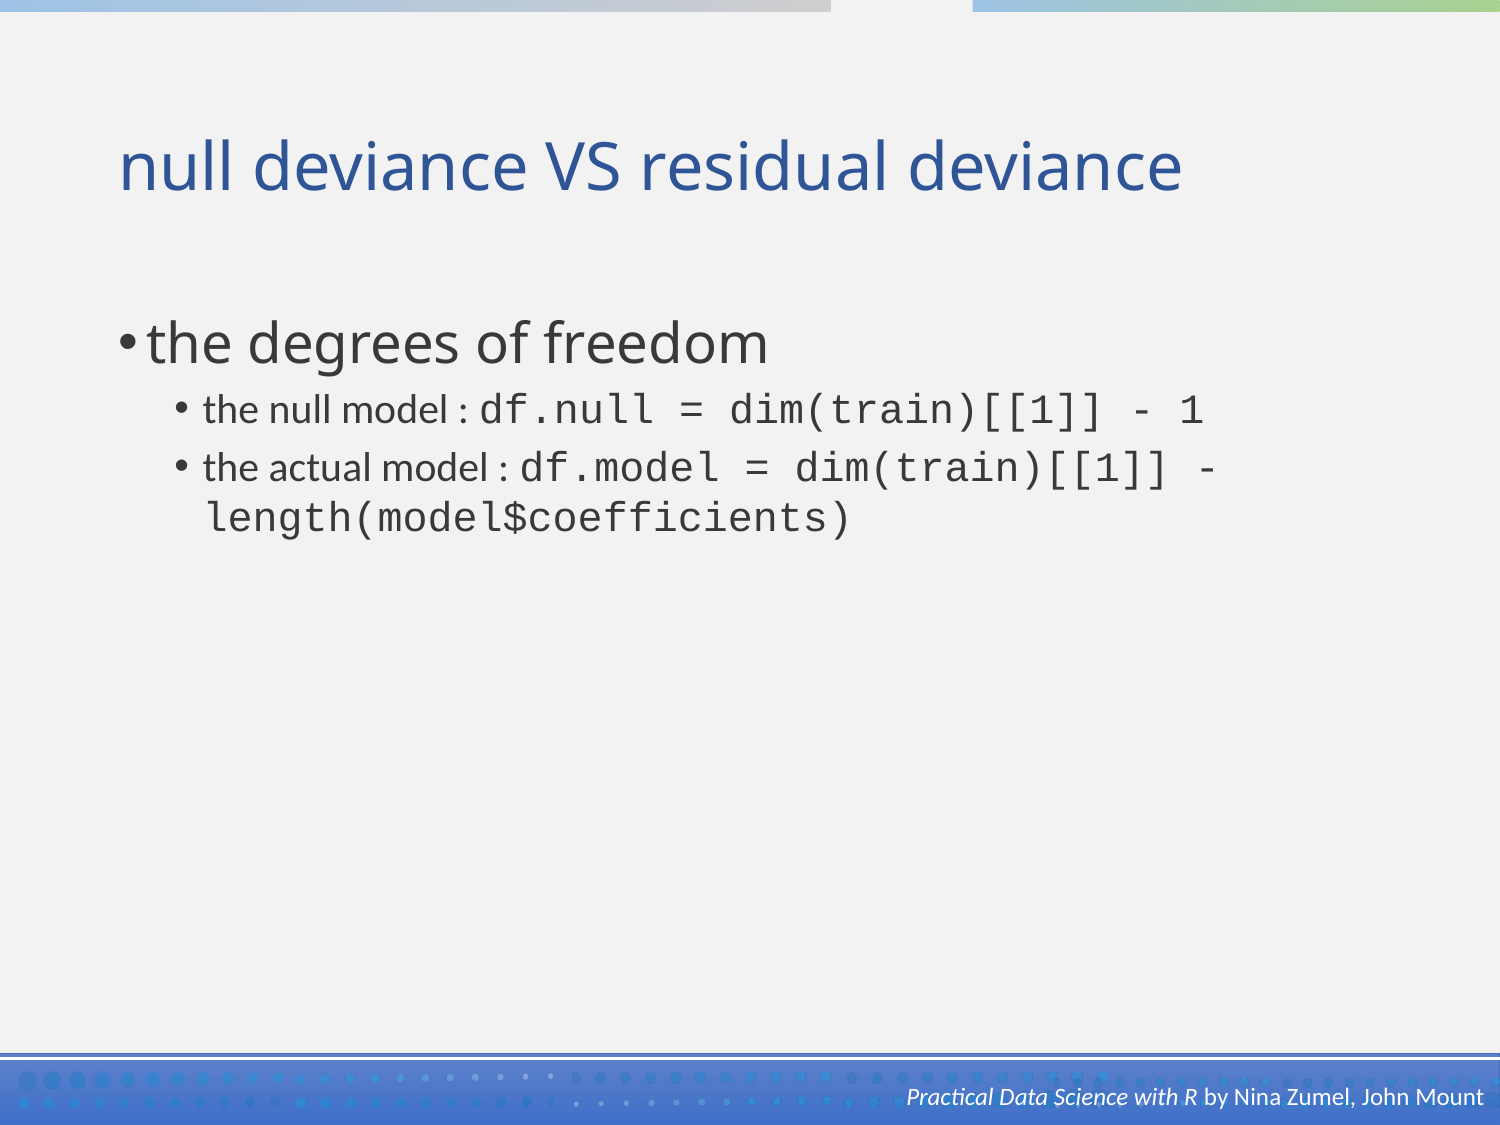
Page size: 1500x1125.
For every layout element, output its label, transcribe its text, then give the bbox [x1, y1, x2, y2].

list the degrees of freedom the null model : df.null = dim(train)[[1]] - 1 the actual model : df.model = dim(train)[[1]] - length(model$coefficients) [103, 299, 1397, 1014]
title null deviance VS residual deviance [103, 59, 1397, 278]
text_box Practical Data Science with R by Nina Zumel, John Mount [891, 1072, 1500, 1118]
